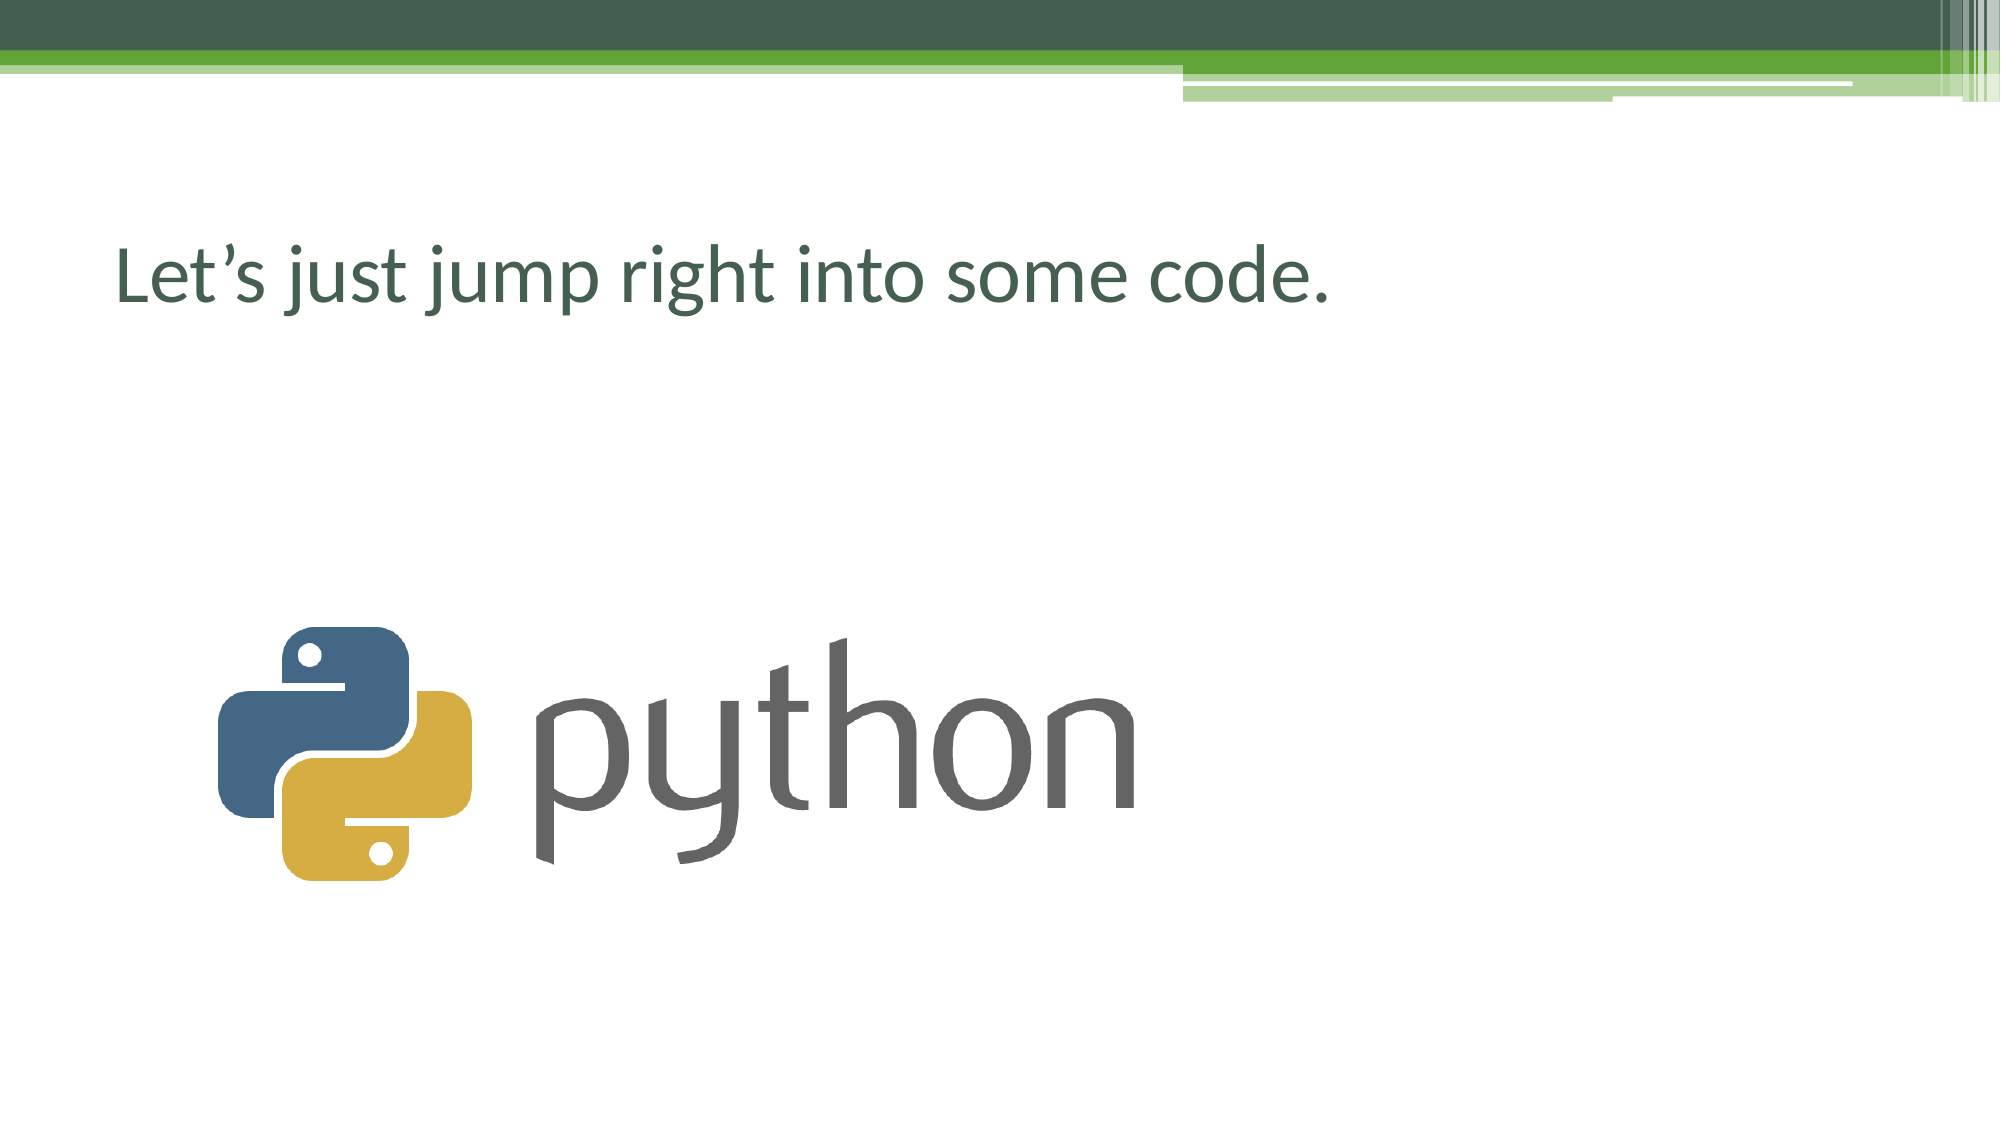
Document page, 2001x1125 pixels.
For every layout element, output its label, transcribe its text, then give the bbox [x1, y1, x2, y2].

title Let’s just jump right into some code. [112, 217, 1343, 408]
picture [218, 626, 1134, 881]
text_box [0, 0, 2000, 103]
